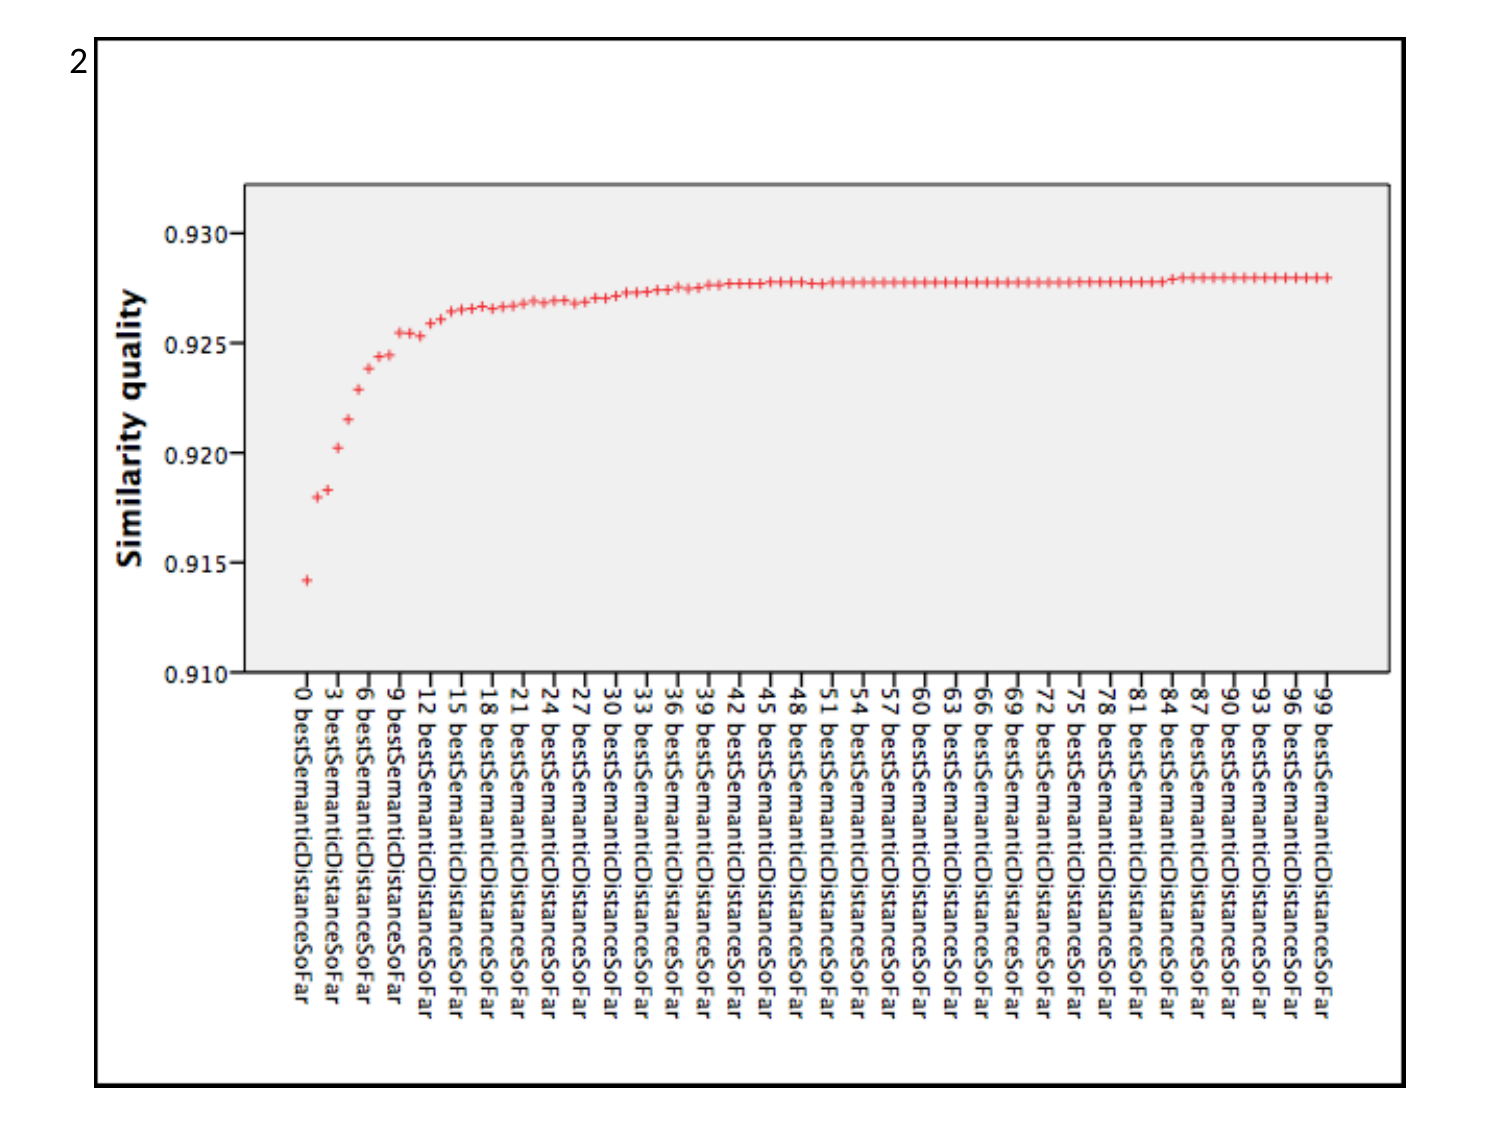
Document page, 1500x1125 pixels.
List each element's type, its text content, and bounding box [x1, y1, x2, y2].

picture [94, 37, 1406, 1088]
text_box 2 [54, 29, 104, 89]
